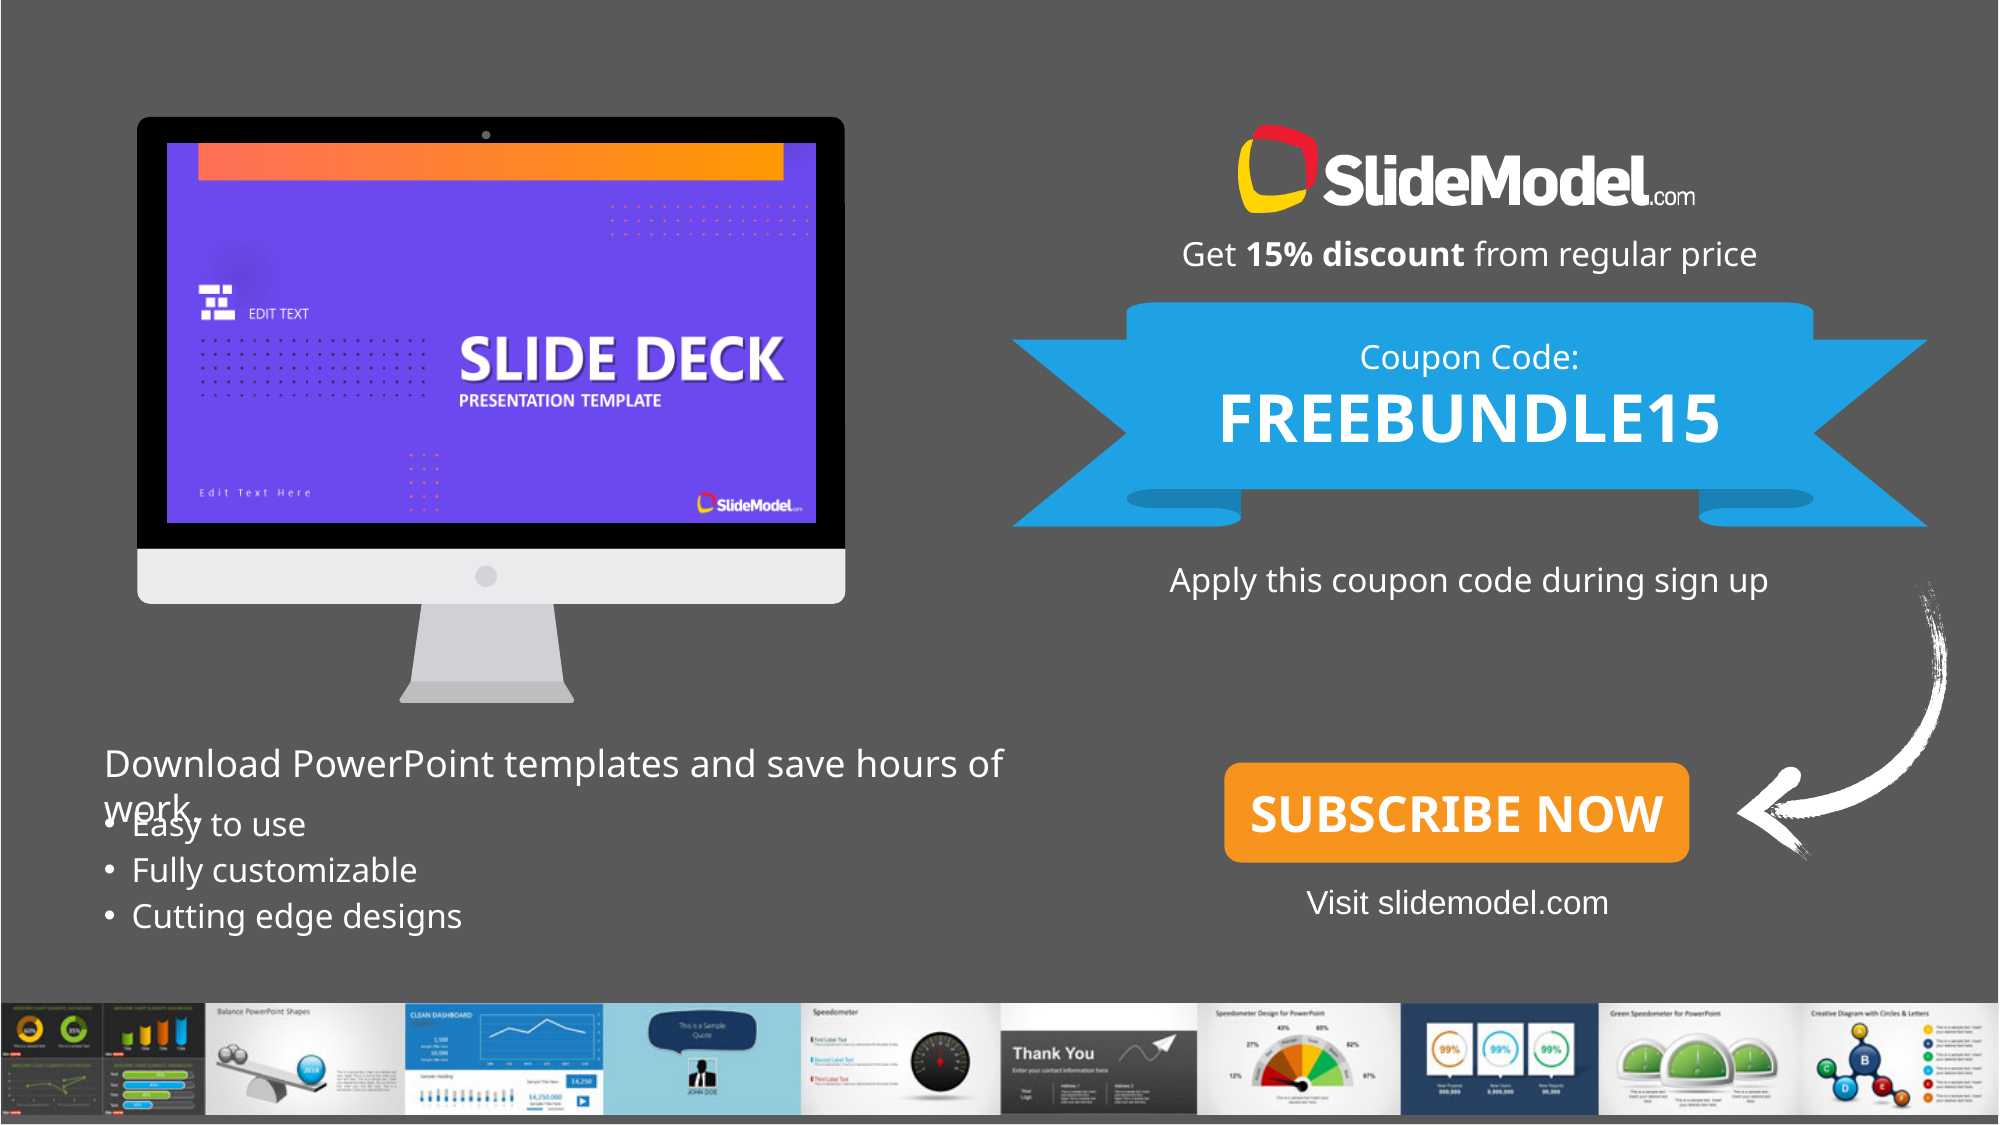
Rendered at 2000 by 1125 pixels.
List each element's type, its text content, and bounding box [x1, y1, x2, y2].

text_box Download PowerPoint templates and save hours of work. [88, 732, 1059, 838]
text_box Easy to use Fully customizable Cutting edge designs [88, 838, 863, 943]
picture [1237, 125, 1695, 213]
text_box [136, 116, 846, 704]
text_box Visit slidemodel.com [1247, 874, 1669, 928]
picture [166, 143, 816, 523]
text_box [1736, 594, 1948, 861]
text_box Coupon Code: FREEBUNDLE15 [1173, 328, 1767, 464]
picture [0, 1003, 1999, 1115]
text_box [0, 0, 2000, 1003]
text_box SUBSCRIBE NOW [1222, 760, 1692, 865]
text_box Apply this coupon code during sign up [1129, 551, 1811, 607]
text_box [1012, 302, 1928, 527]
text_box Get 15% discount from regular price [1058, 225, 1882, 281]
text_box [1928, 587, 1937, 601]
